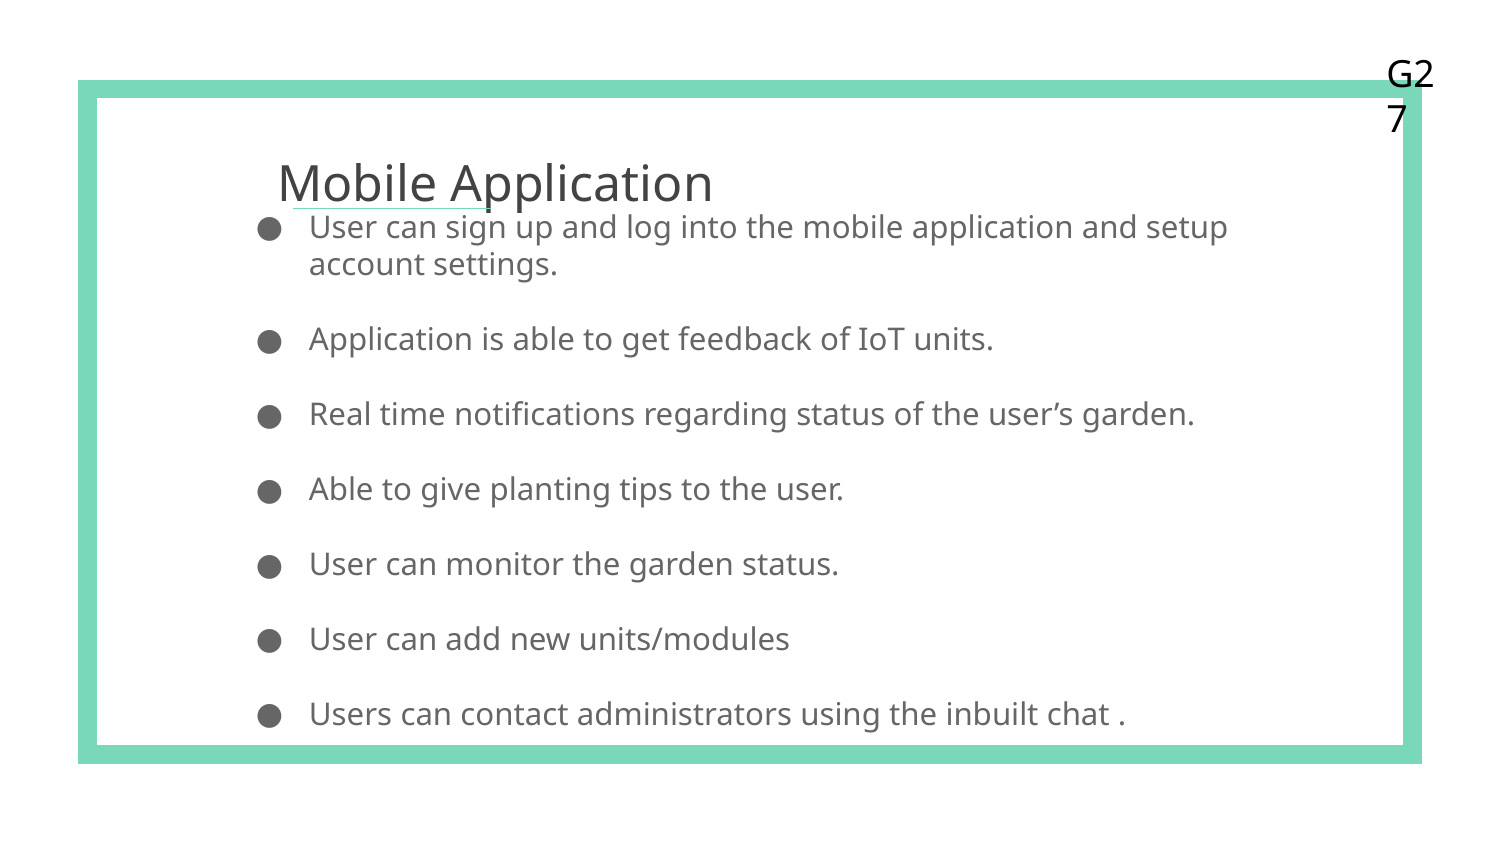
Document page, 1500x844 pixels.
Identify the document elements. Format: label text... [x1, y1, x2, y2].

title Mobile Application [262, 127, 1238, 207]
list User can sign up and log into the mobile application and setup account settings. Application is able to get feedback of IoT units. Real time notifications regarding status of the user’s garden. Able to give planting tips to the user. User can monitor the garden status. User can add new units/modules Users can contact administrators using the inbuilt chat . [219, 192, 1281, 652]
text_box G27 [1371, 34, 1471, 98]
